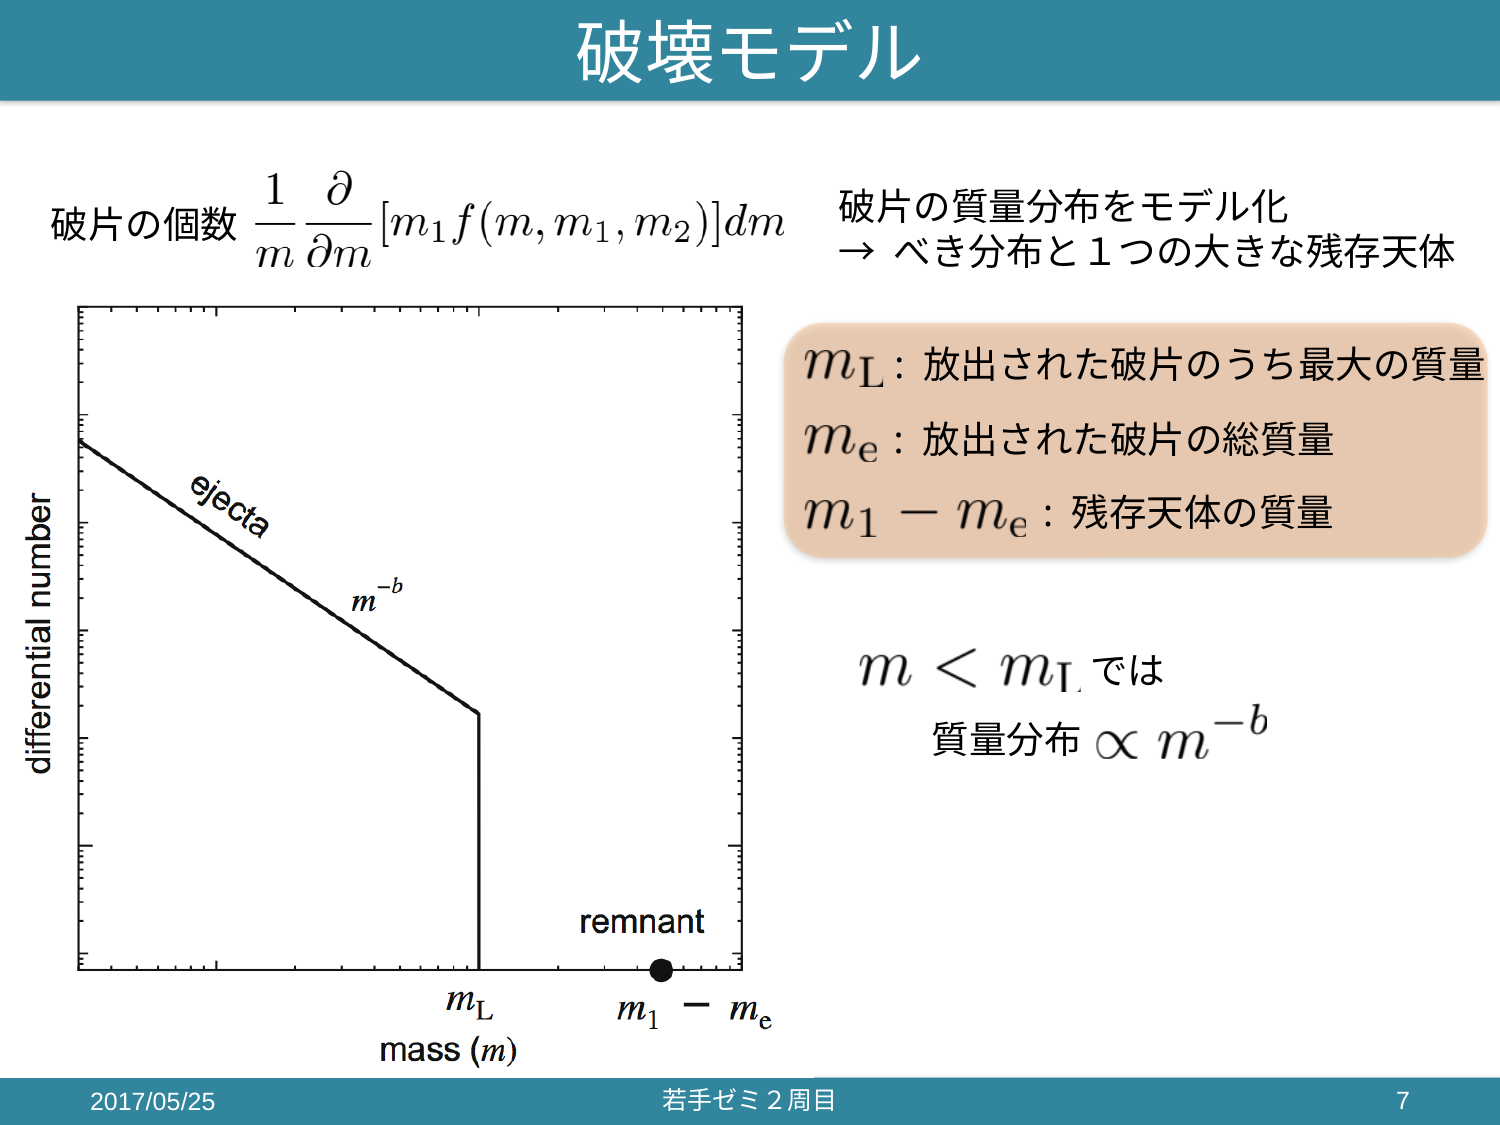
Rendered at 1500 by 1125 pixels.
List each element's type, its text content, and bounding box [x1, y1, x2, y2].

footer 若手ゼミ２周目 [512, 1077, 988, 1122]
title 破壊モデル [0, 1, 1500, 101]
slide_number 7 [1074, 1077, 1425, 1122]
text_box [34, 170, 785, 268]
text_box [783, 322, 1500, 558]
text_box 質量分布 [917, 708, 1097, 769]
text_box では [1075, 639, 1181, 700]
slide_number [75, 1086, 425, 1123]
text_box 破片の質量分布をモデル化 → べき分布と１つの大きな残存天体 [823, 175, 1471, 281]
picture [0, 271, 814, 1078]
picture [1094, 703, 1268, 759]
picture [858, 647, 1081, 693]
